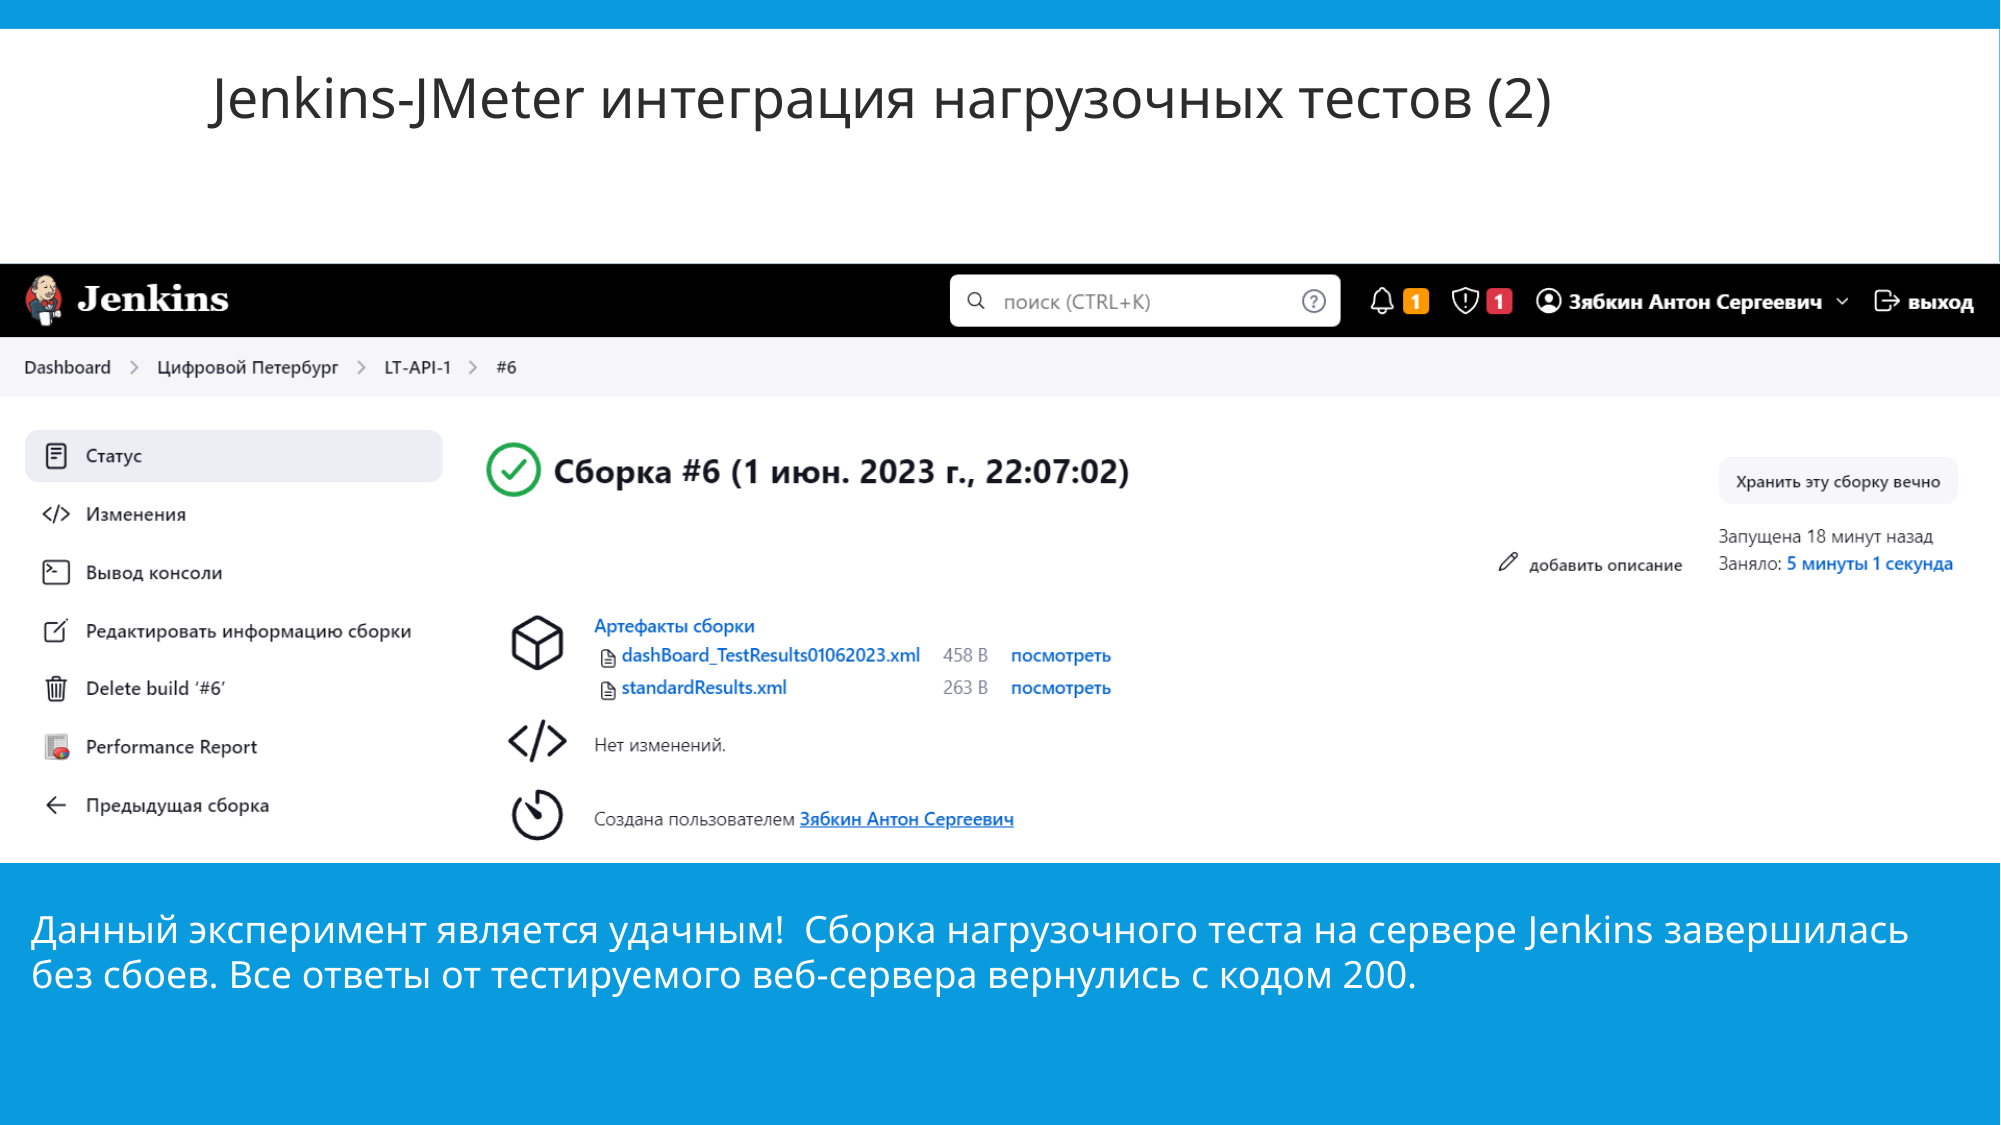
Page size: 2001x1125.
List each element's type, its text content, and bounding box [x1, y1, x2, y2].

text_box Данный эксперимент является удачным! Сборка нагрузочного теста на сервере Jenkins завершилась без сбоев. Все ответы от тестируемого веб-сервера вернулись с кодом 200. [16, 898, 1987, 1004]
picture [0, 262, 2000, 862]
title Jenkins-JMeter интеграция нагрузочных тестов (2) [197, 46, 1803, 158]
